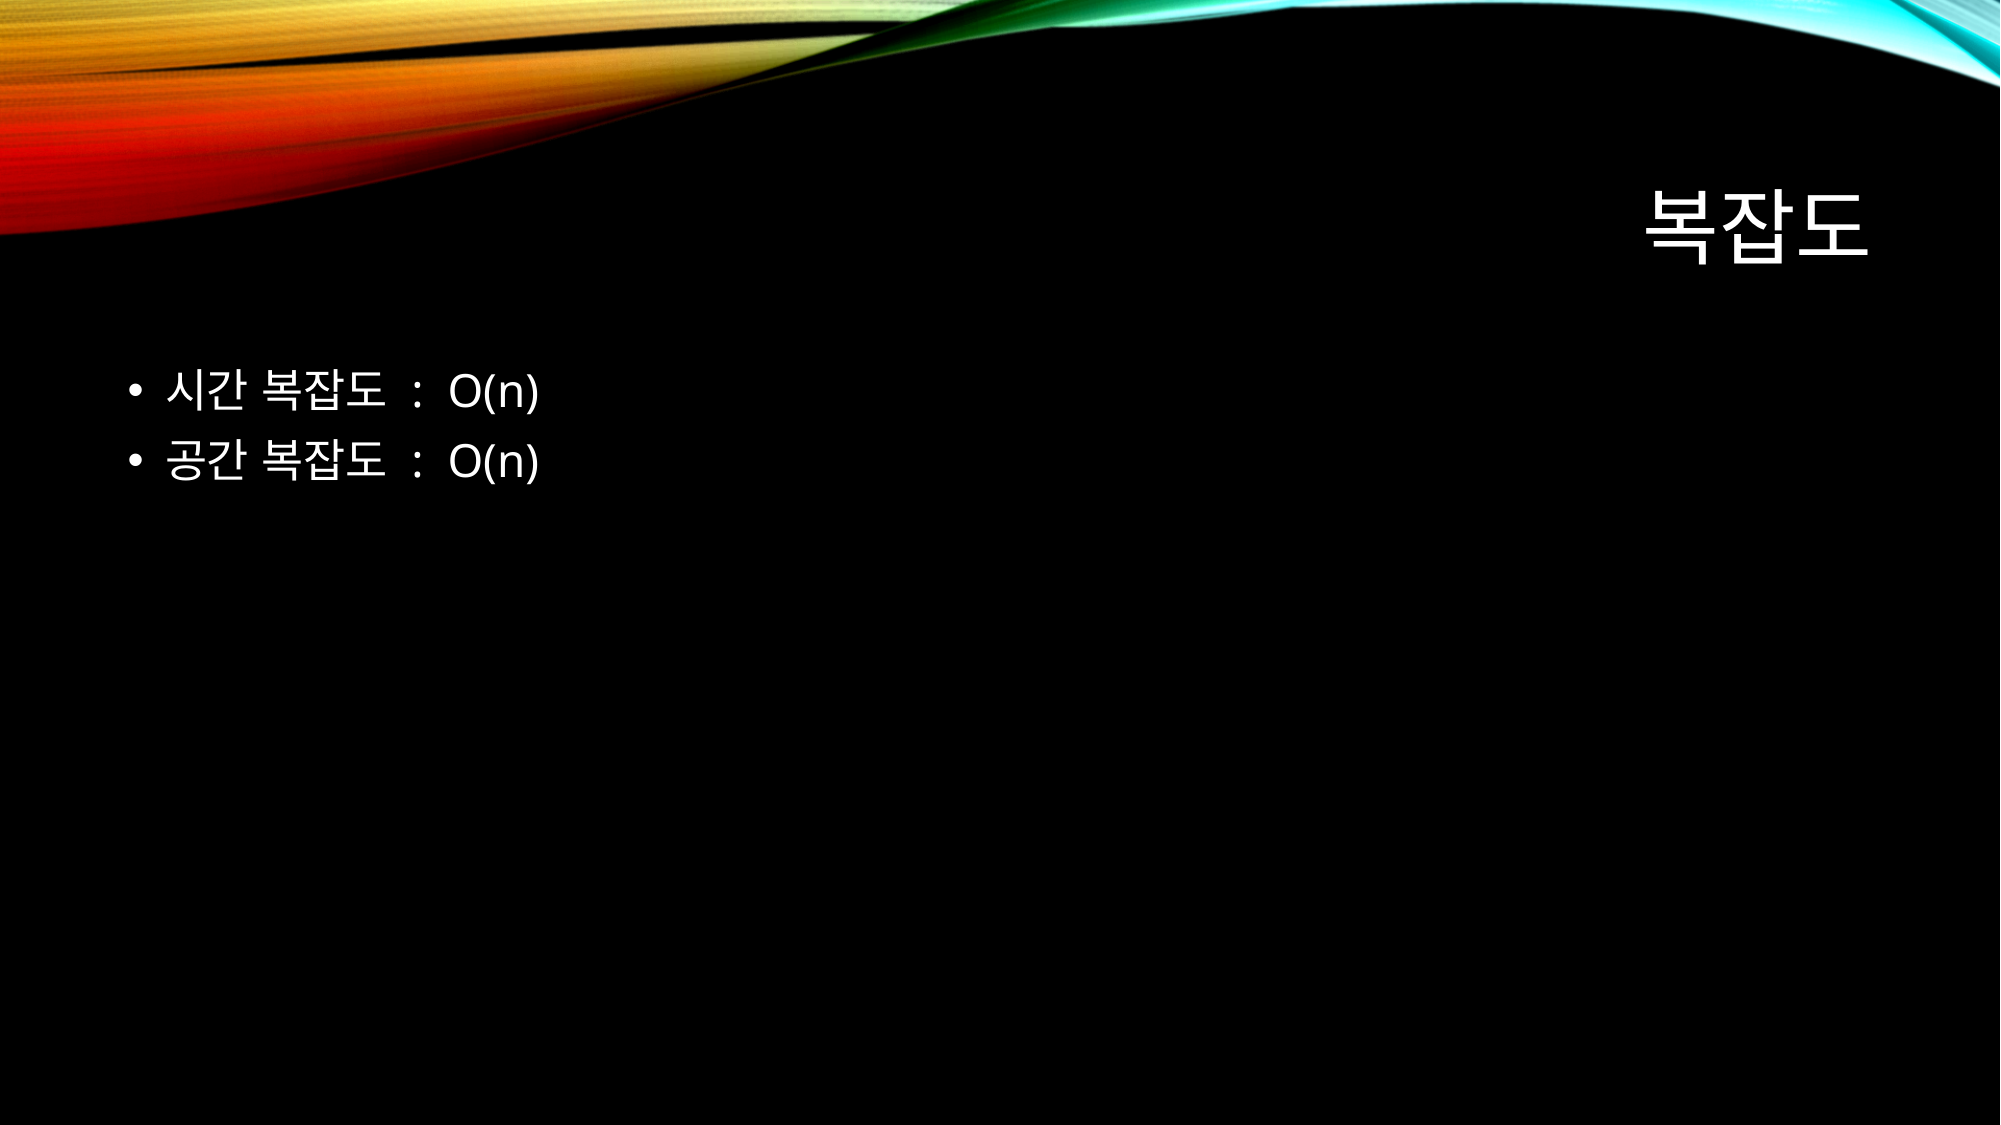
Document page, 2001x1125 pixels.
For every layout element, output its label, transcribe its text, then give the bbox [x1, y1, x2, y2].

title 복잡도 [474, 125, 1888, 338]
picture [0, 0, 2000, 237]
list 시간 복잡도 : O(n) 공간 복잡도 : O(n) [112, 360, 1888, 1021]
